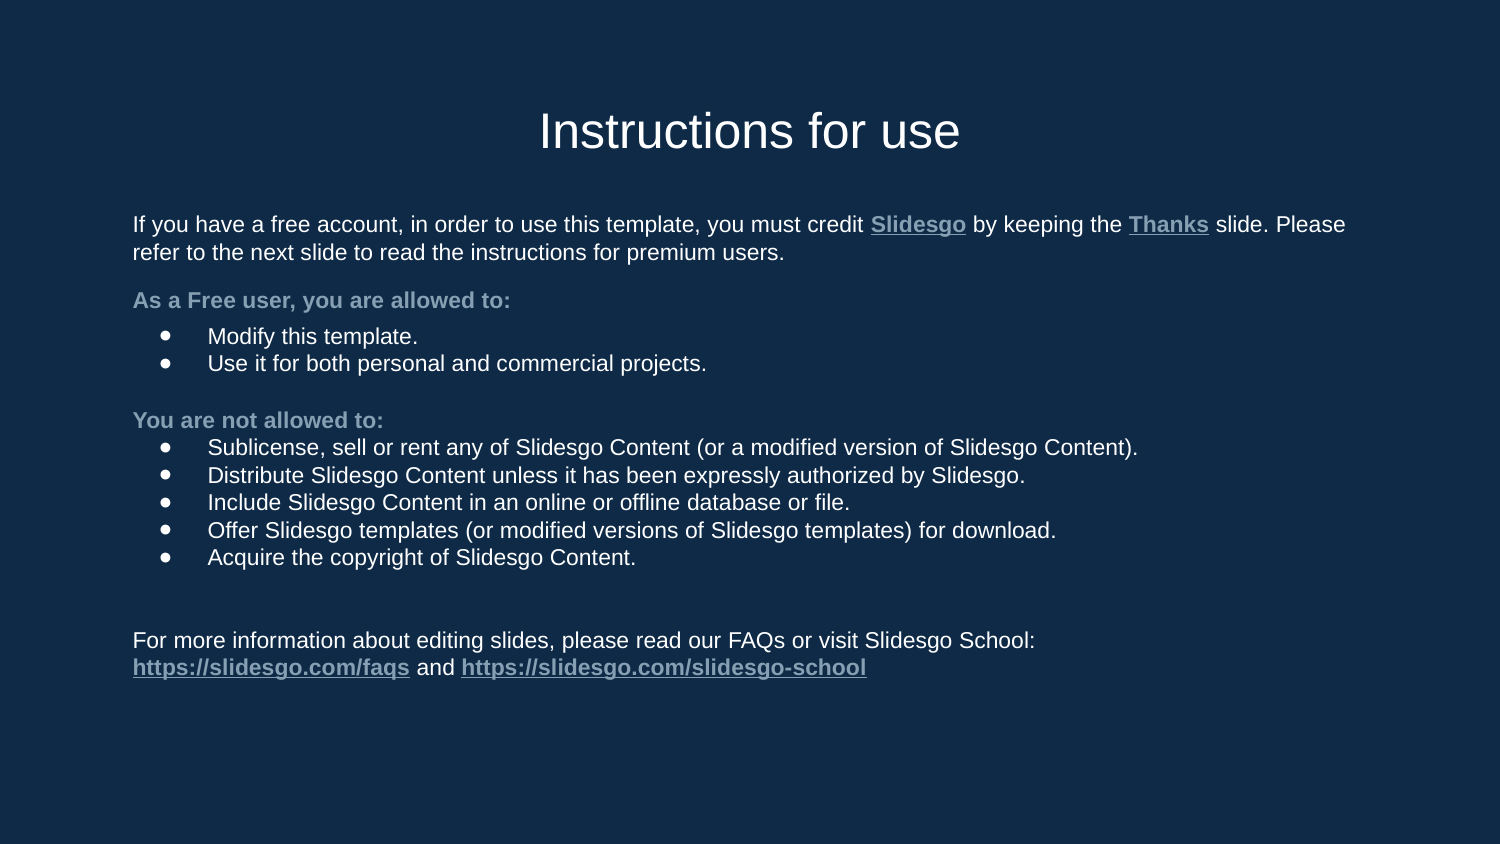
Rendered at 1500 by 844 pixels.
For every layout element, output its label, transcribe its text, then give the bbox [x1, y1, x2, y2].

title Instructions for use [117, 83, 1383, 163]
text_box If you have a free account, in order to use this template, you must credit Slidesgo by keeping the Thanks slide. Please refer to the next slide to read the instructions for premium users. As a Free user, you are allowed to: Modify this template. Use it for both personal and commercial projects. You are not allowed to: Sublicense, sell or rent any of Slidesgo Content (or a modified version of Slidesgo Content). Distribute Slidesgo Content unless it has been expressly authorized by Slidesgo. Include Slidesgo Content in an online or offline database or file. Offer Slidesgo templates (or modified versions of Slidesgo templates) for download. Acquire the copyright of Slidesgo Content. For more information about editing slides, please read our FAQs or visit Slidesgo School: https://slidesgo.com/faqs and https://slidesgo.com/slidesgo-school [117, 194, 1383, 760]
